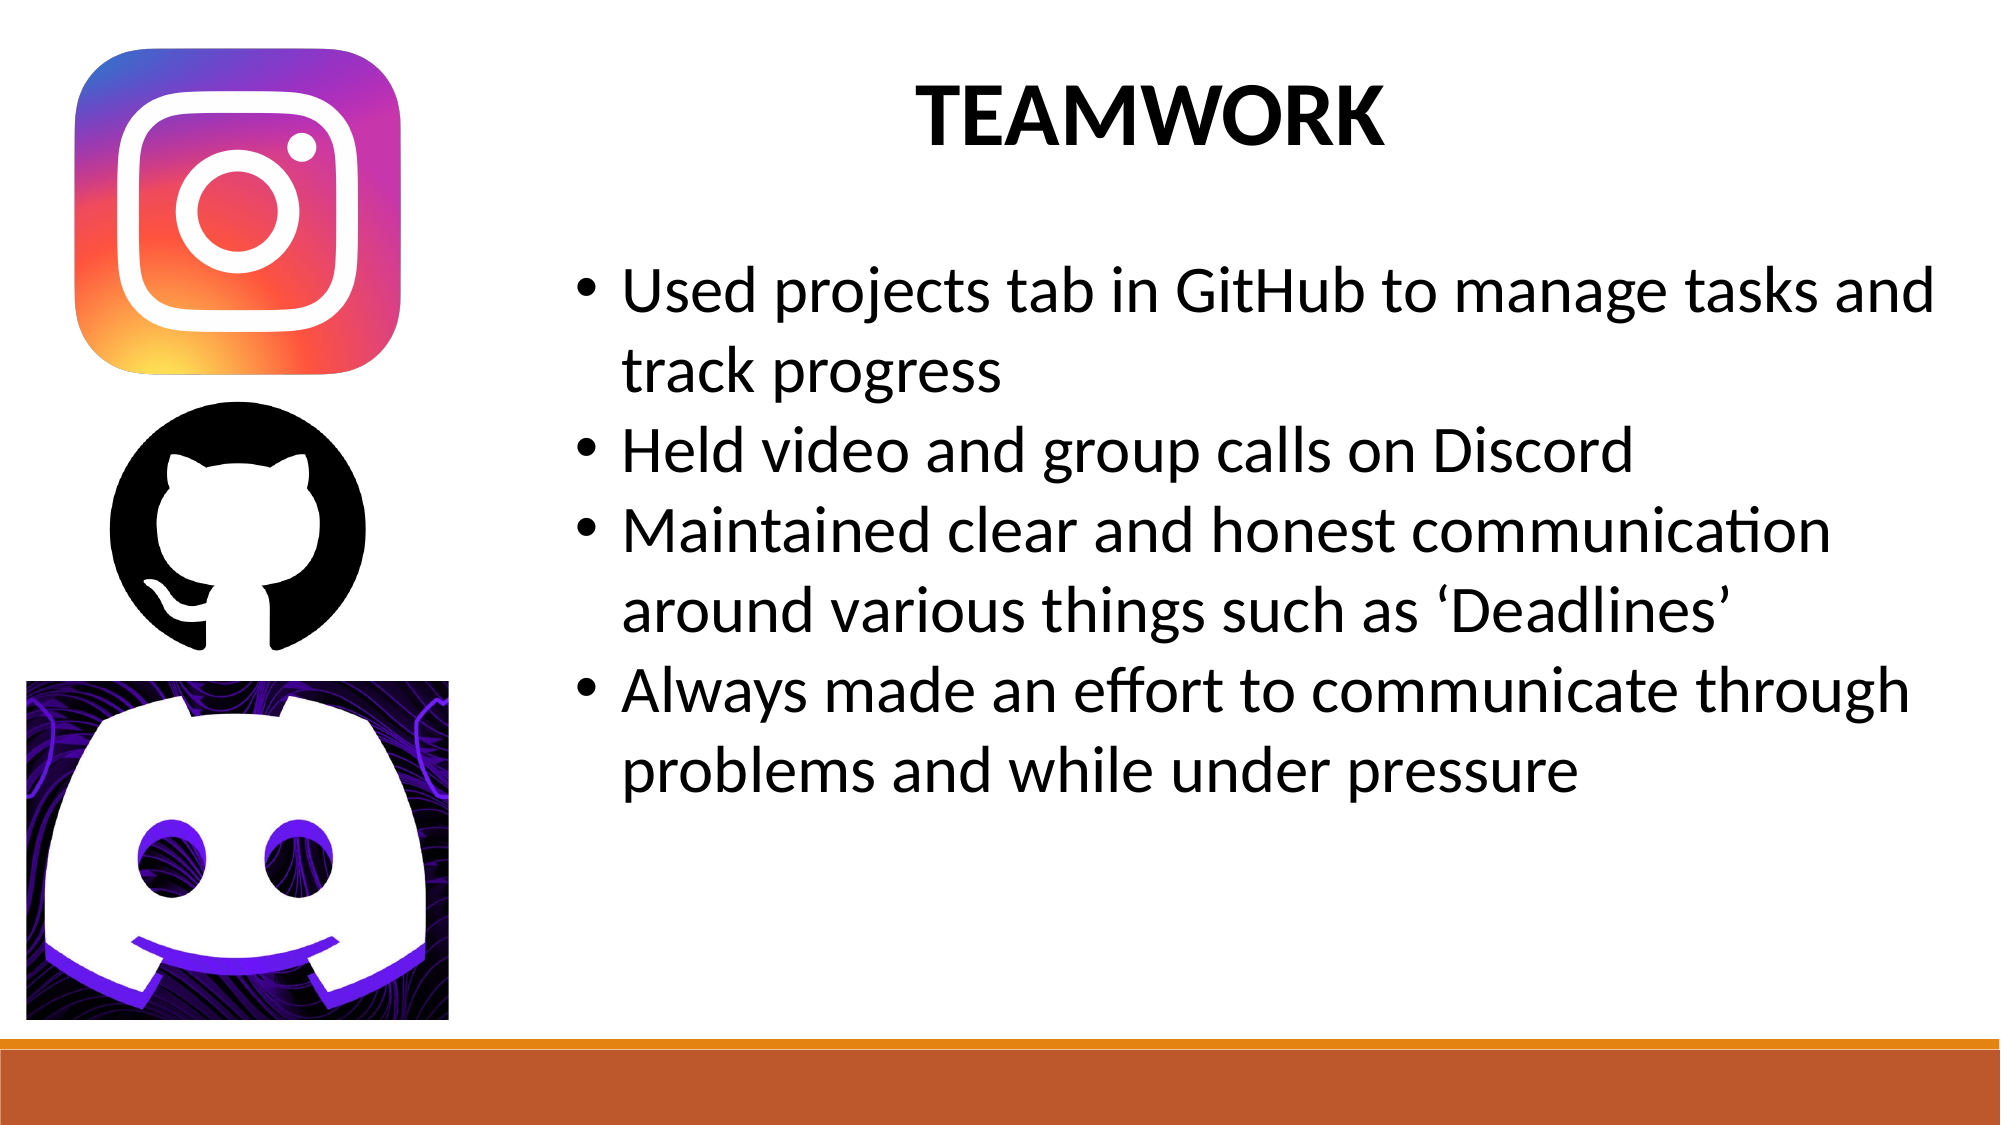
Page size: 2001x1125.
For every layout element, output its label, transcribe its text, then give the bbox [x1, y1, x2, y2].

picture [25, 45, 450, 1021]
text_box TEAMWORK [769, 46, 1533, 171]
text_box Used projects tab in GitHub to manage tasks and track progress Held video and group calls on Discord Maintained clear and honest communication around various things such as ‘Deadlines’ Always made an effort to communicate through problems and while under pressure [560, 238, 1974, 814]
